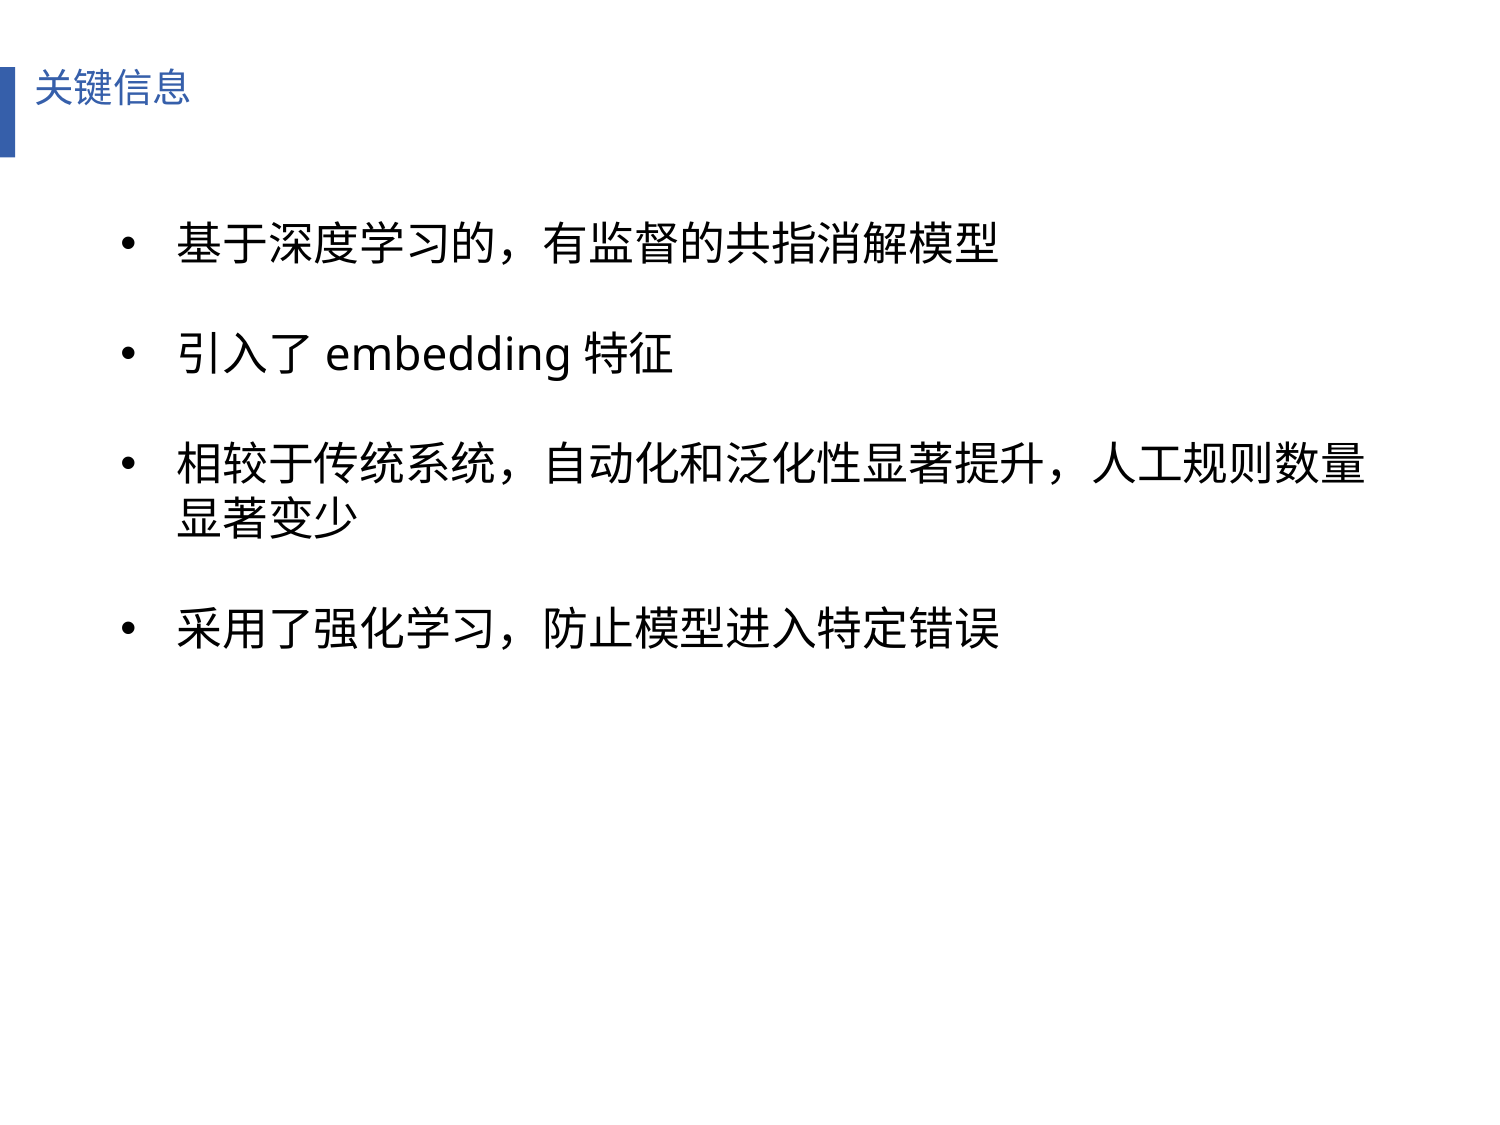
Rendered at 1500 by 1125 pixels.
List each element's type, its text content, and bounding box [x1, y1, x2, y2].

list 关键信息 [26, 63, 834, 134]
text_box 基于深度学习的，有监督的共指消解模型 引入了embedding特征 相较于传统系统，自动化和泛化性显著提升，人工规则数量显著变少 采用了强化学习，防止模型进入特定错误 [112, 207, 1416, 663]
